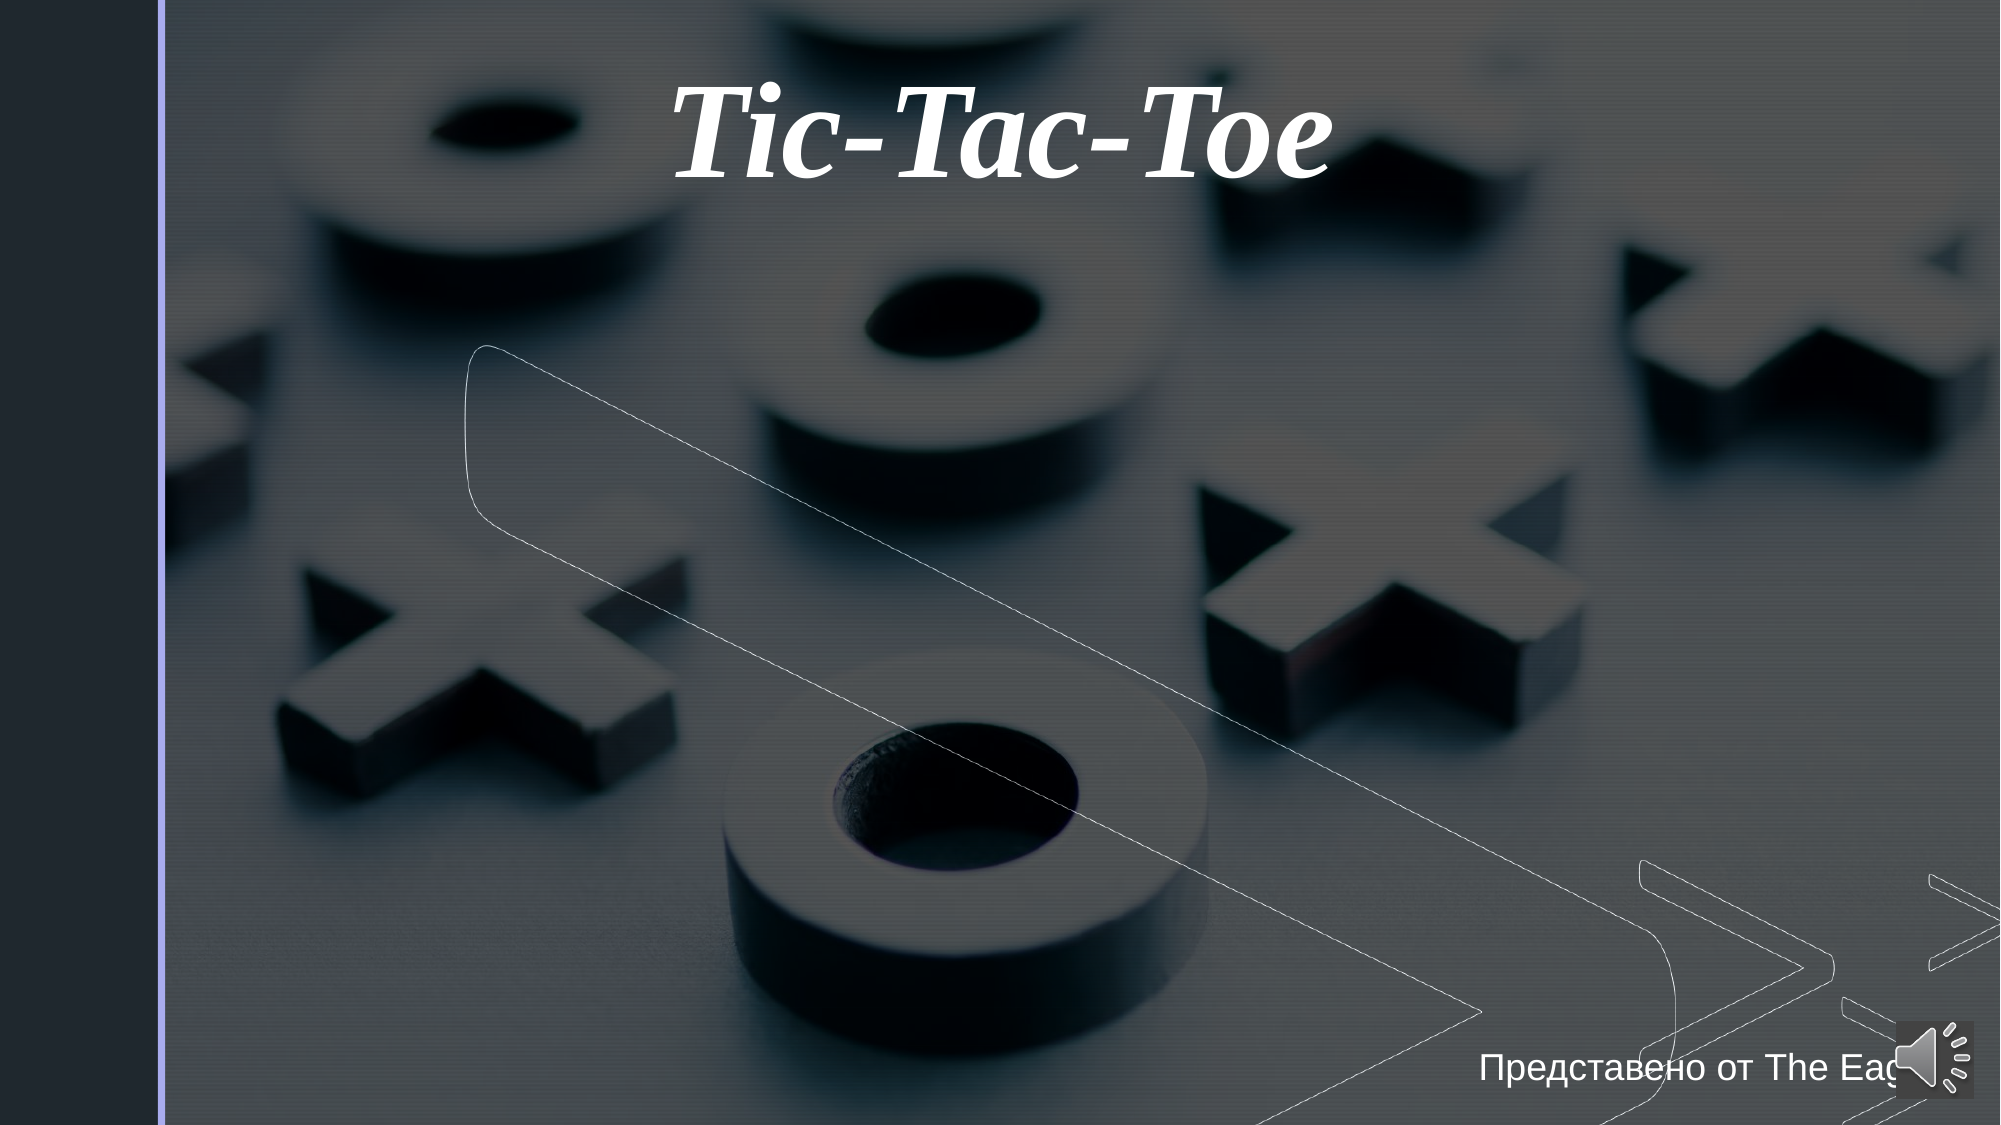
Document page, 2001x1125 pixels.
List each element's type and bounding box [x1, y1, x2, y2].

picture [157, 0, 2000, 1125]
text_box [0, 0, 156, 1125]
